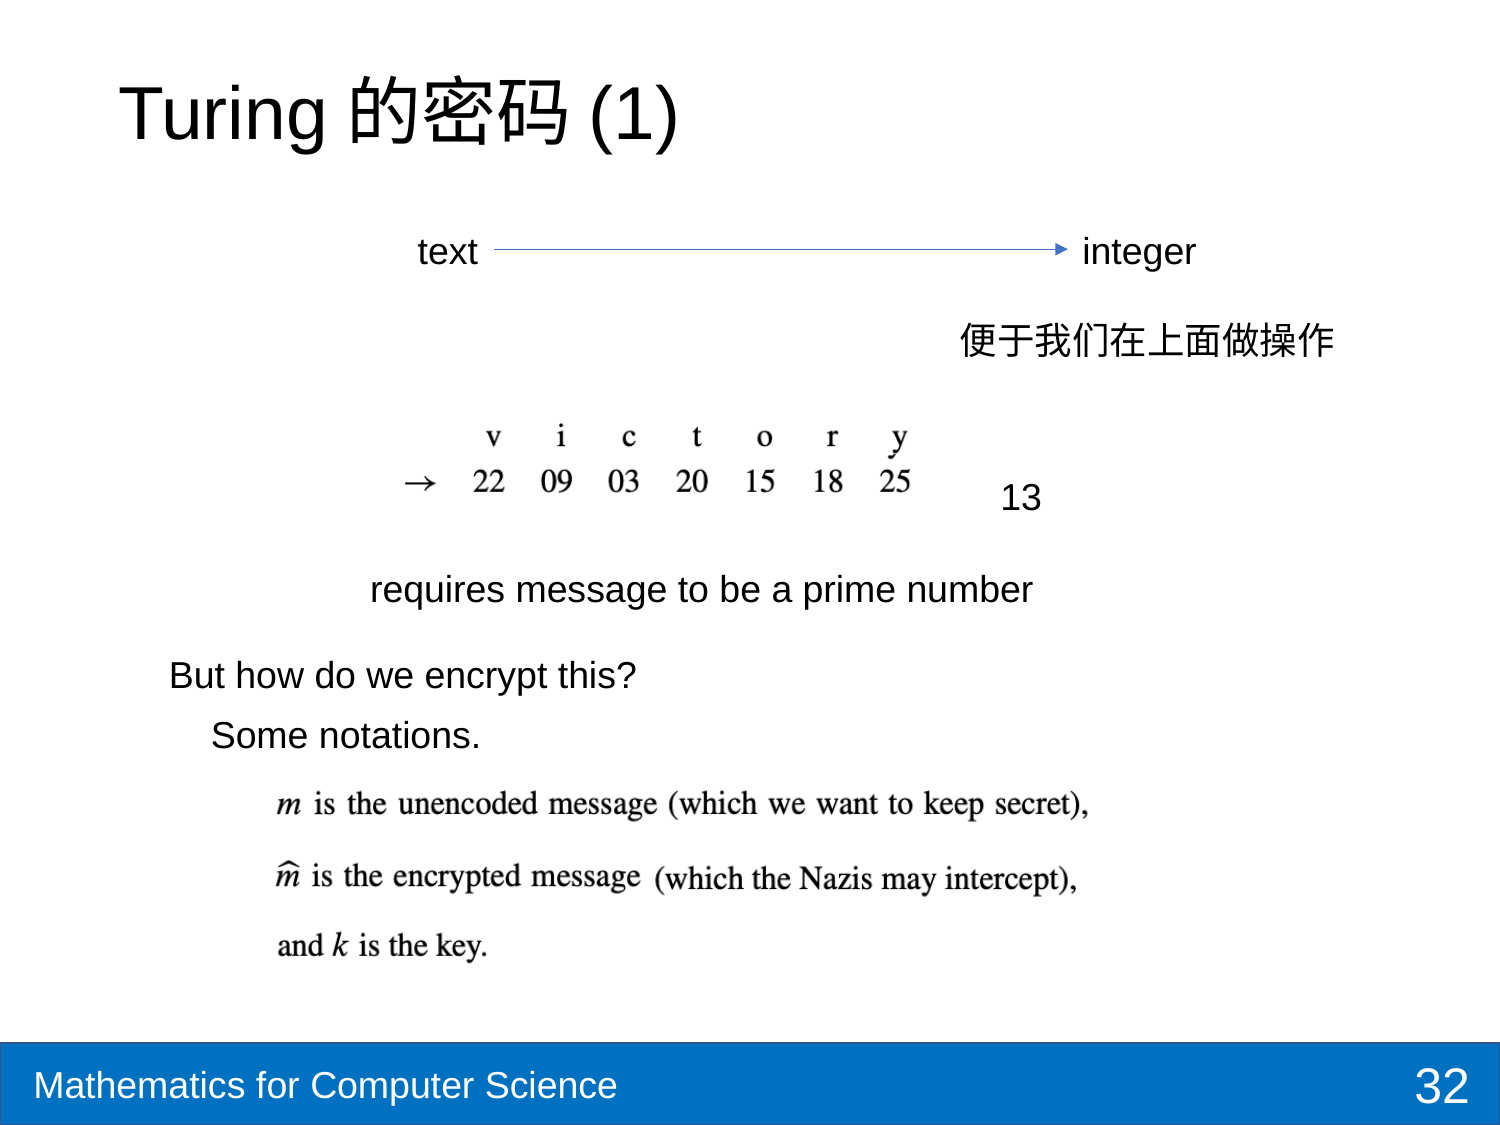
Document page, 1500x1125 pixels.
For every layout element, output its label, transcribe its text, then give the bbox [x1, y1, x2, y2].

text_box 便于我们在上面做操作 [944, 310, 1350, 370]
slide_number 32 [1147, 1054, 1485, 1114]
text_box Some notations. [196, 703, 507, 764]
picture [268, 925, 502, 974]
text_box But how do we encrypt this? [153, 643, 652, 704]
text_box 13 [985, 465, 1057, 526]
picture [269, 783, 1099, 826]
text_box integer [1067, 219, 1214, 280]
title Turing的密码(1) [103, 59, 1397, 171]
picture [269, 853, 1076, 901]
text_box requires message to be a prime number [355, 557, 1049, 618]
text_box text [402, 219, 495, 280]
picture [379, 406, 943, 515]
